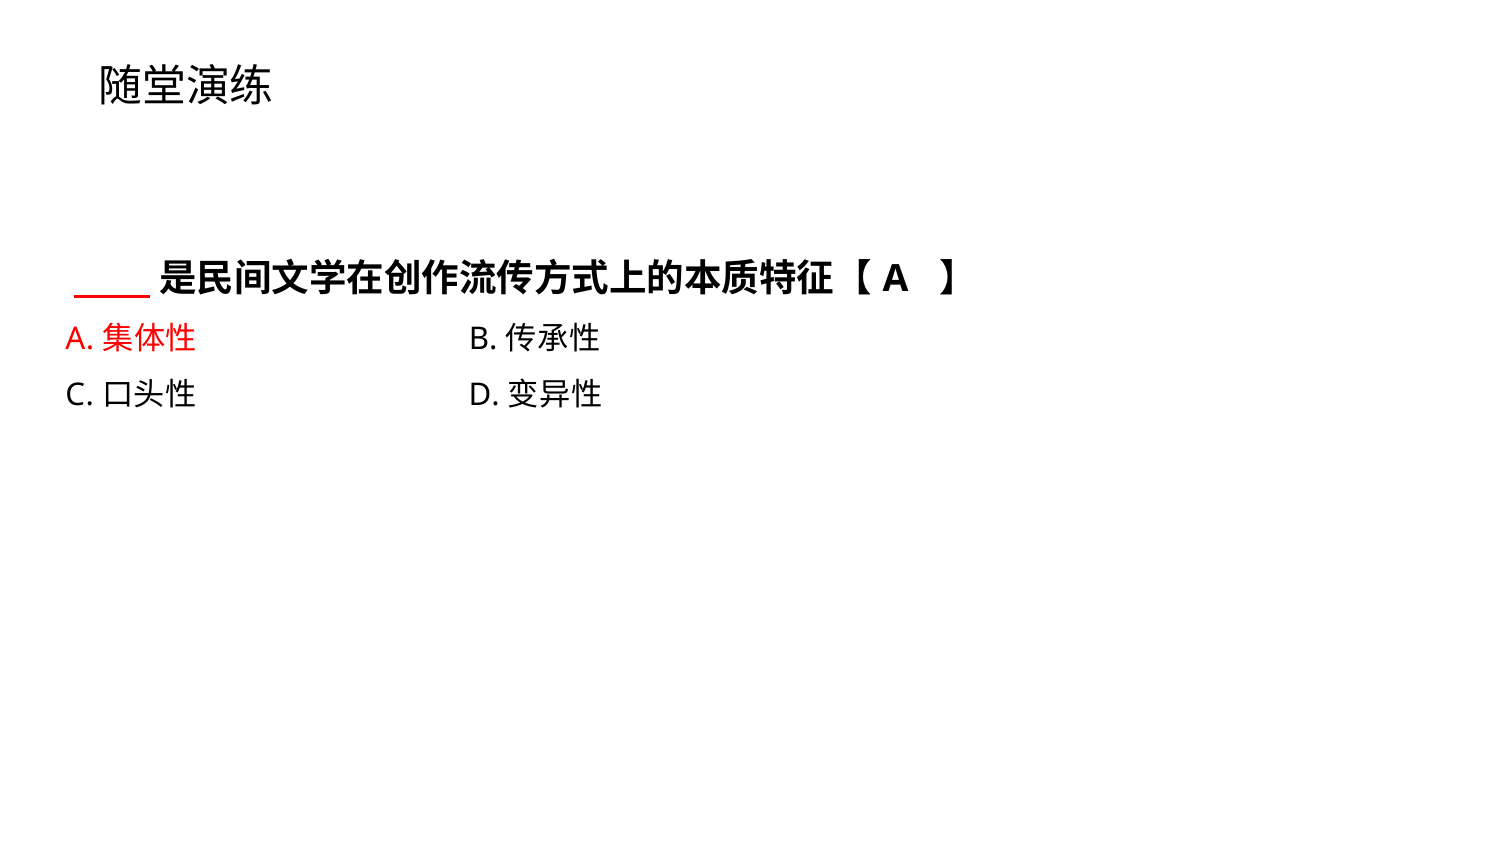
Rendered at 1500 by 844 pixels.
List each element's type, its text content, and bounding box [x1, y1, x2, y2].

text_box 是民间文学在创作流传方式上的本质特征【A 】 A.集体性 B.传承性 C.口头性 D.变异性 [65, 231, 1231, 412]
text_box 随堂演练 [87, 52, 598, 117]
